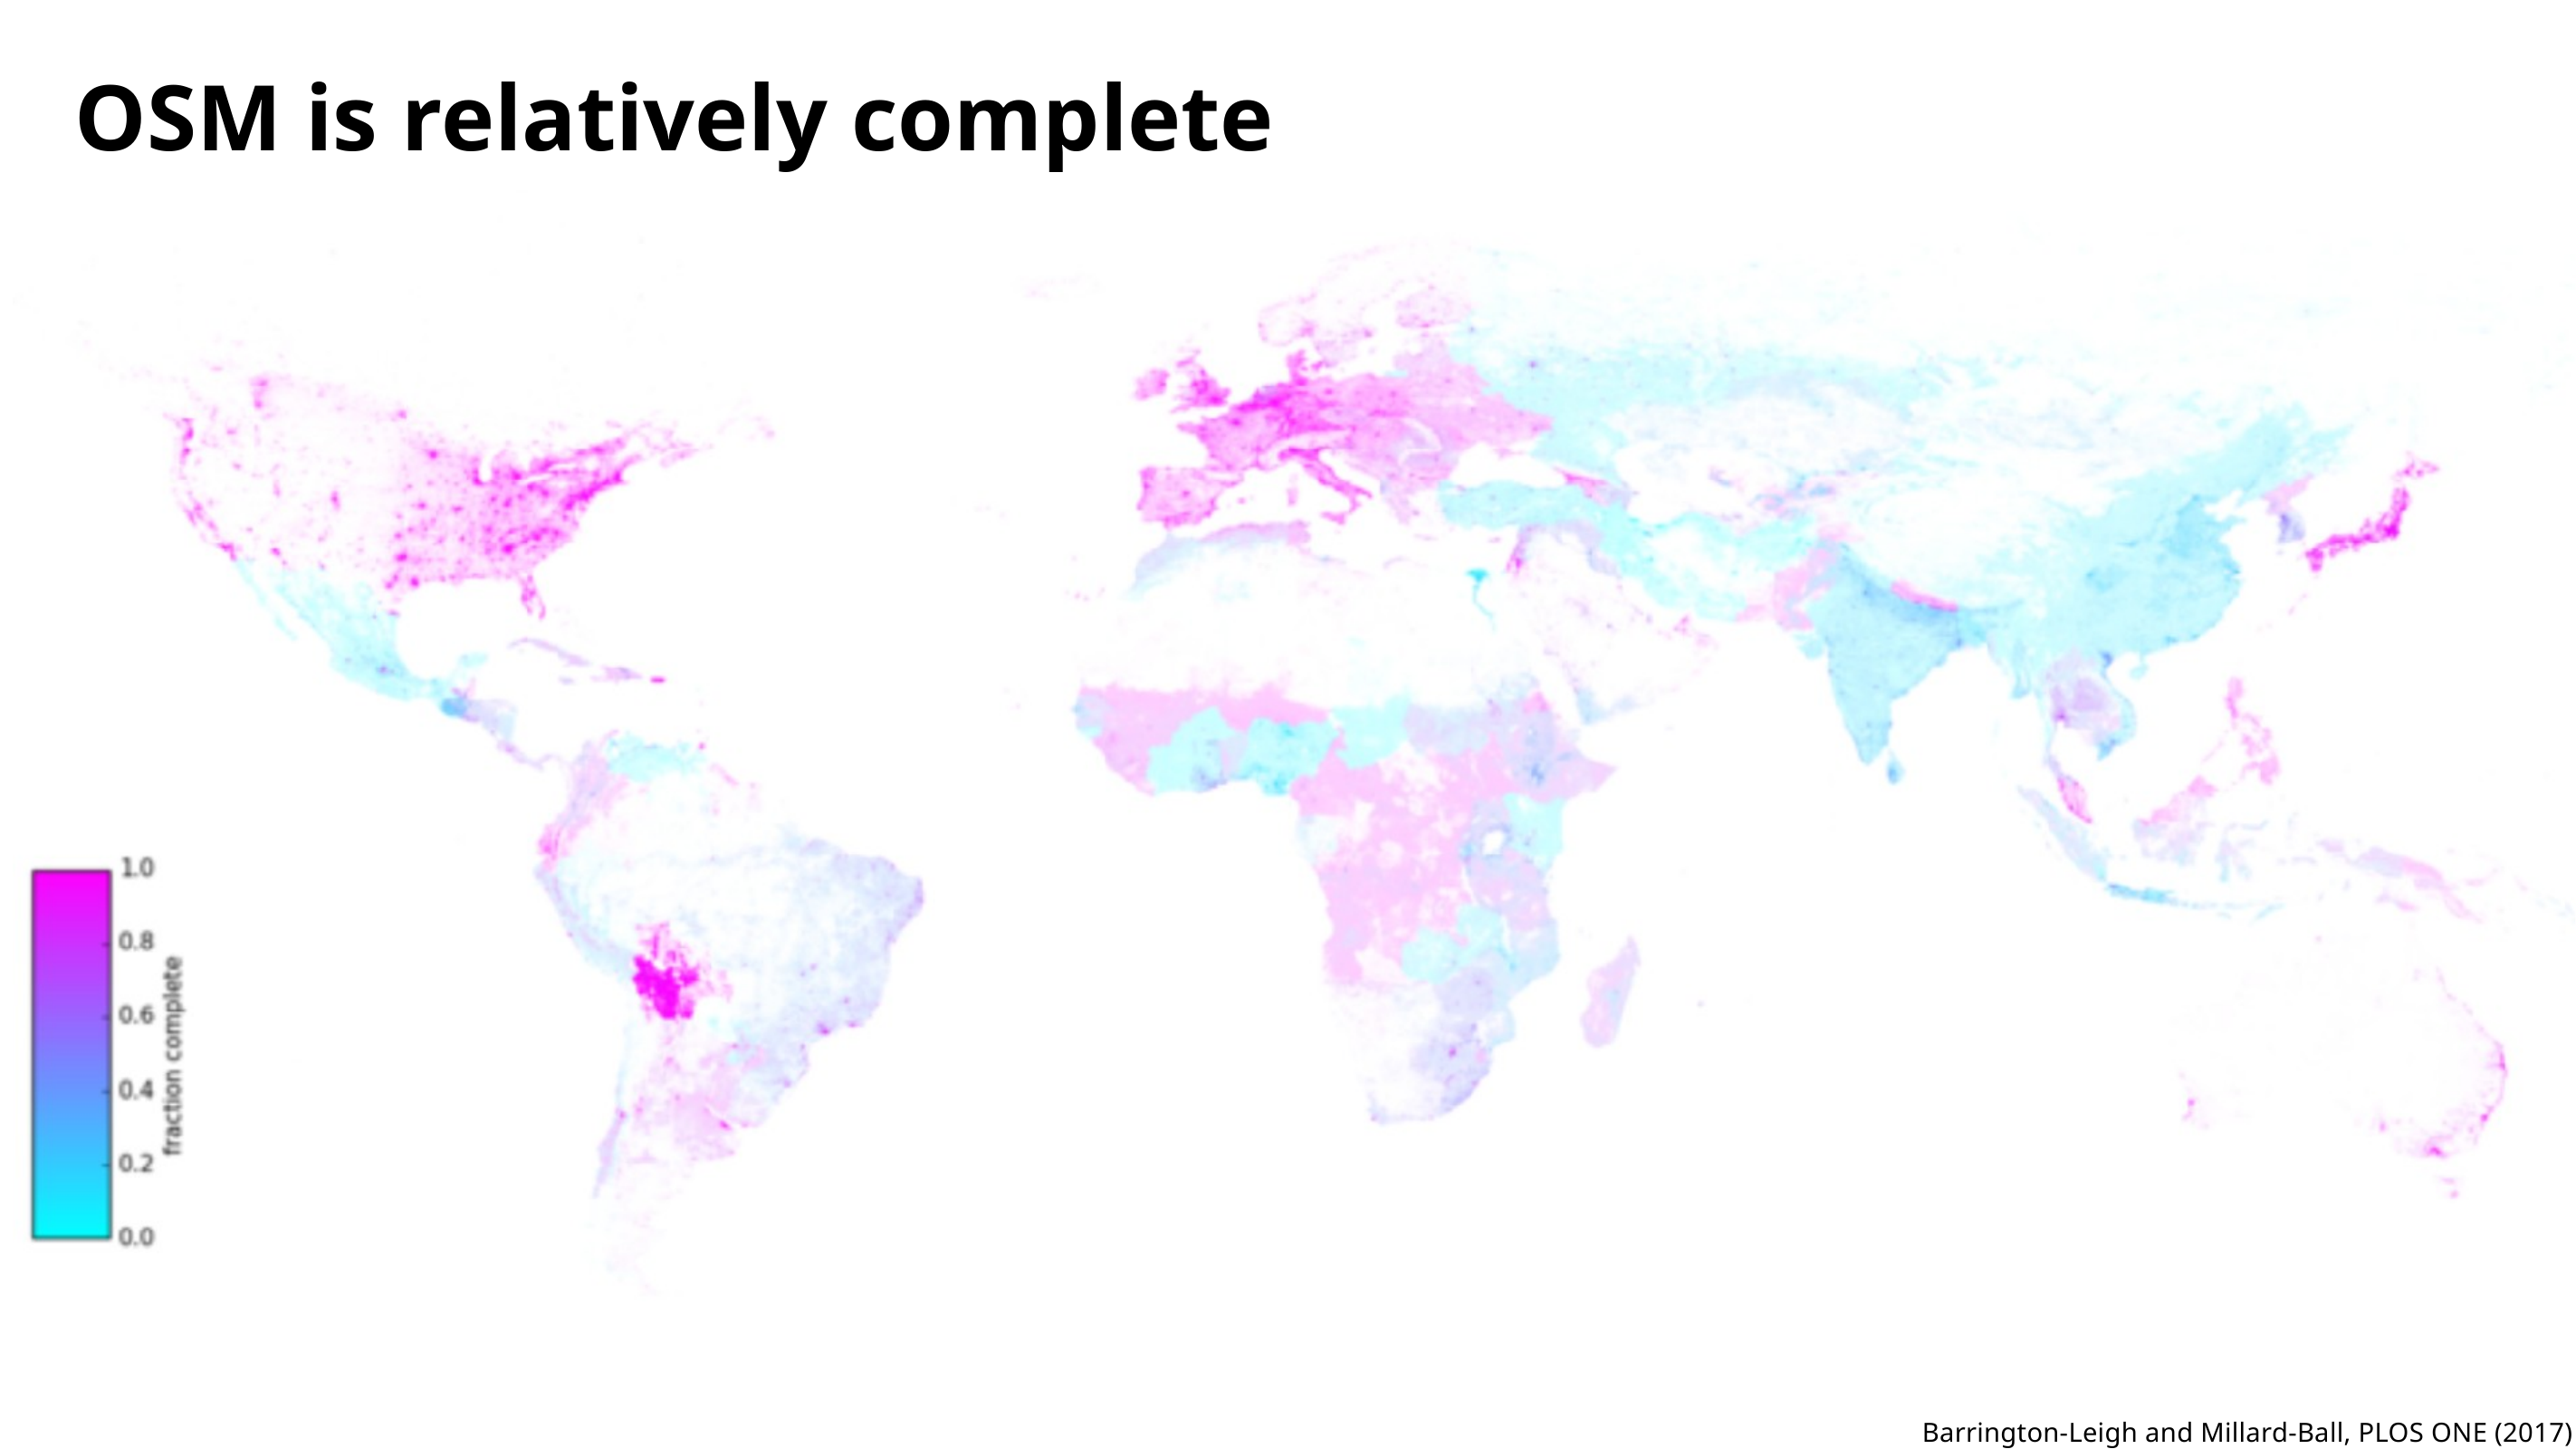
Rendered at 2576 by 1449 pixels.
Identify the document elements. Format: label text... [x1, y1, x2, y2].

text_box Barrington-Leigh and Millard-Ball, PLOS ONE (2017) [1565, 1406, 2573, 1447]
title OSM is relatively complete [72, 58, 1904, 182]
picture [13, 190, 2576, 1301]
